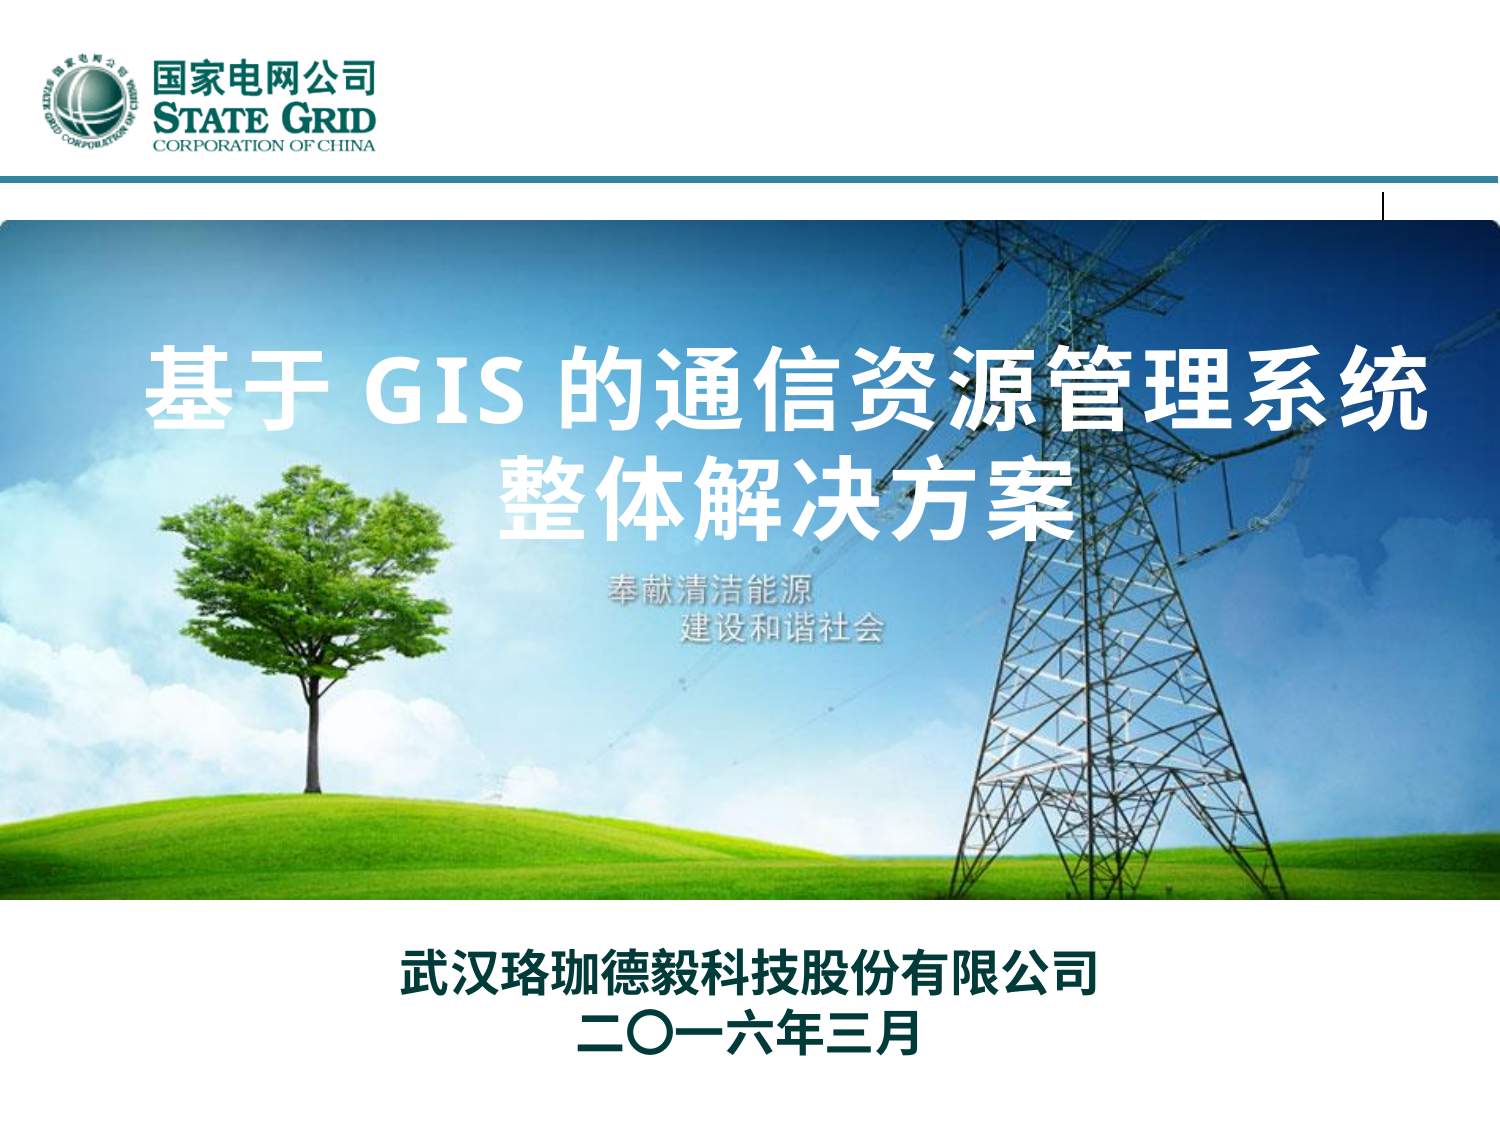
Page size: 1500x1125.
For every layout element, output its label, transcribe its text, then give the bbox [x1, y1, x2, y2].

picture [42, 53, 139, 150]
picture [0, 220, 1500, 901]
text_box 武汉珞珈德毅科技股份有限公司 二〇一六年三月 [380, 934, 1120, 1069]
picture [144, 50, 410, 158]
